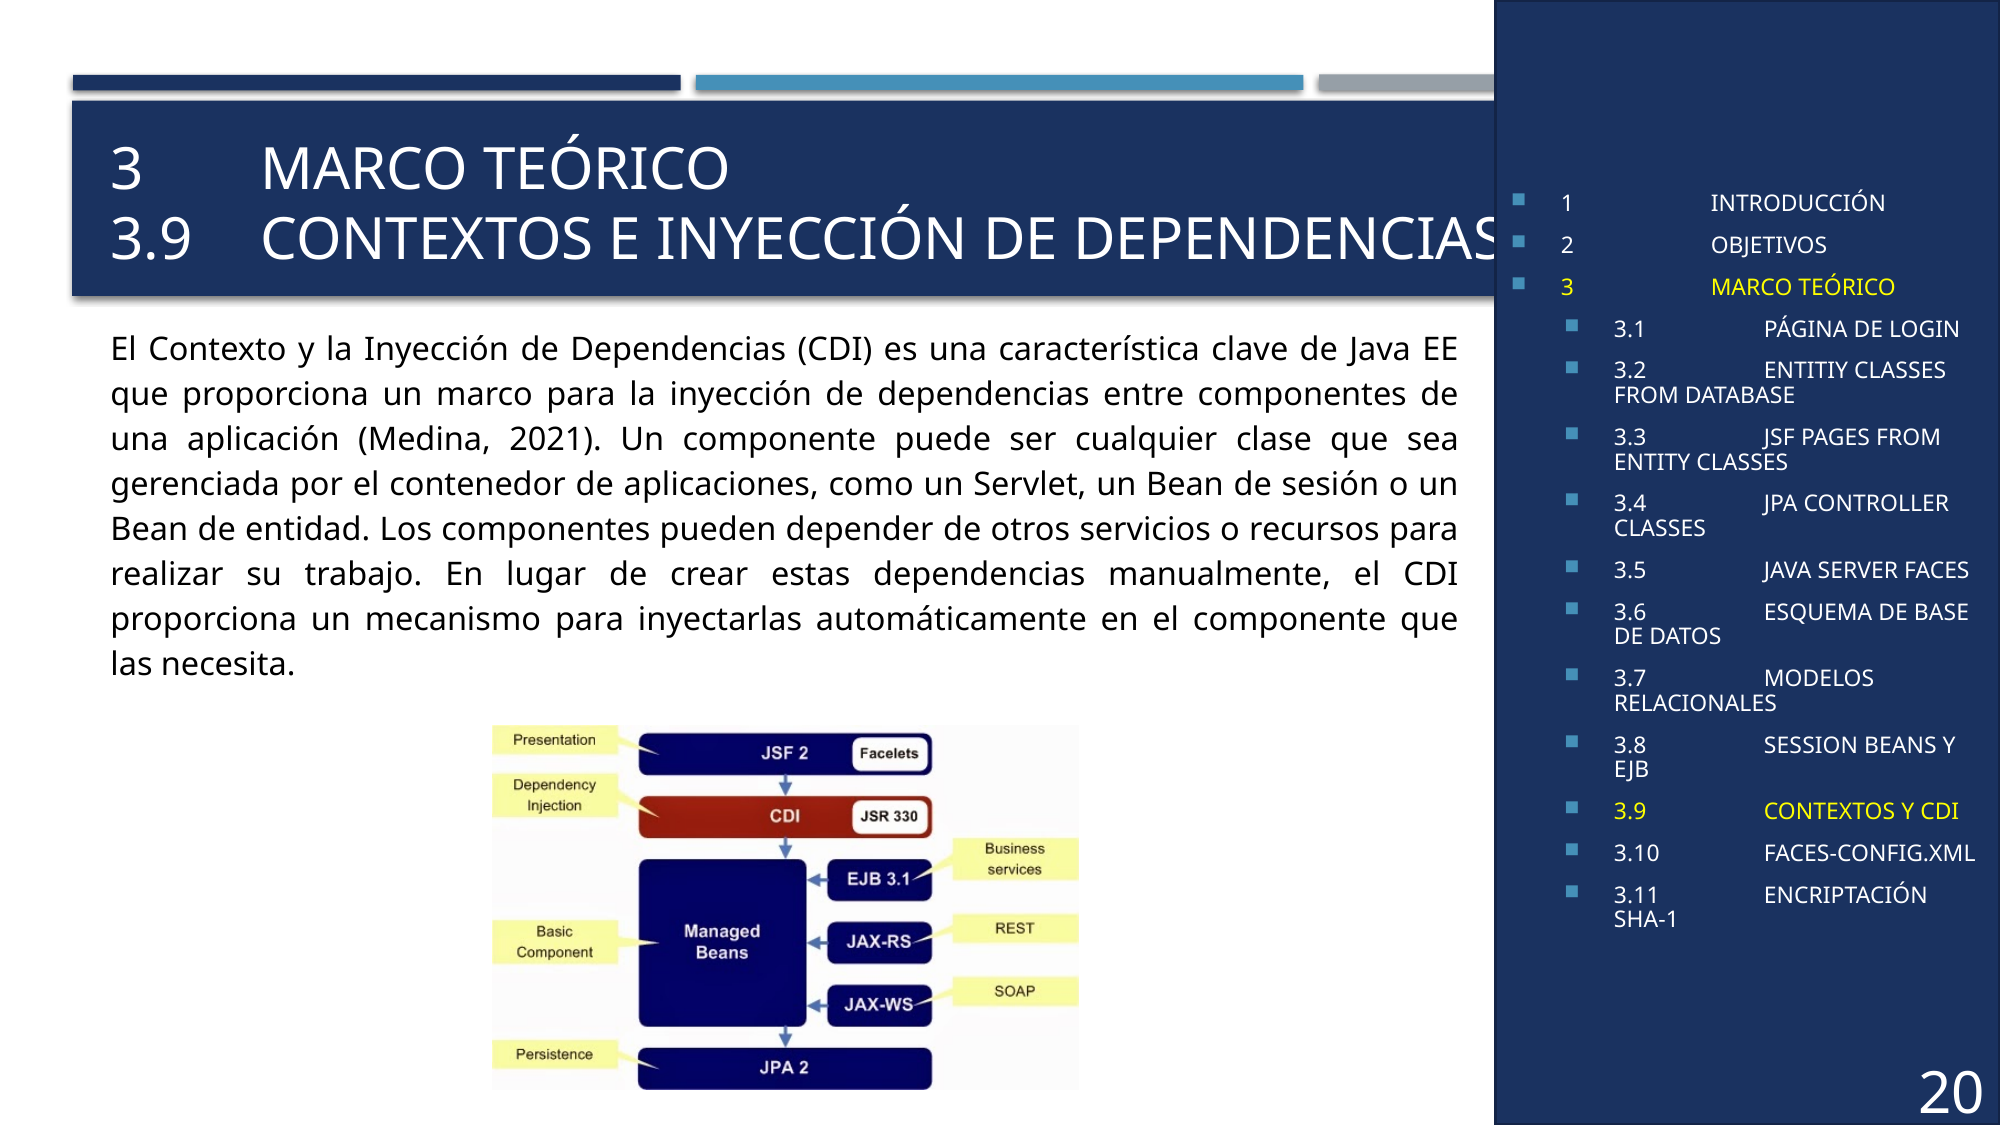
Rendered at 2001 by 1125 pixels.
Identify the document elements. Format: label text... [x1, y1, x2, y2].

title 3 MARCO TEÓRICO 3.9 CONTEXTOS E INYECCIÓN DE DEPENDENCIAS [95, 112, 1494, 279]
slide_number 20 [1827, 1065, 2000, 1125]
text_box 1 INTRODUCCIÓN 2 OBJETIVOS 3 MARCO TEÓRICO 3.1 PÁGINA DE LOGIN 3.2 ENTITIY CLASSES FROM DATABASE 3.3 JSF PAGES FROM ENTITY CLASSES 3.4 JPA CONTROLLER CLASSES 3.5 JAVA SERVER FACES 3.6 ESQUEMA DE BASE DE DATOS 3.7 MODELOS RELACIONALES 3.8 SESSION BEANS Y EJB 3.9 CONTEXTOS Y CDI 3.10 FACES-CONFIG.XML 3.11 ENCRIPTACIÓN SHA-1 [1494, 0, 2000, 1125]
picture [491, 725, 1080, 1091]
list El Contexto y la Inyección de Dependencias (CDI) es una característica clave de Java EE que proporciona un marco para la inyección de dependencias entre componentes de una aplicación (Medina, 2021). Un componente puede ser cualquier clase que sea gerenciada por el contenedor de aplicaciones, como un Servlet, un Bean de sesión o un Bean de entidad. Los componentes pueden depender de otros servicios o recursos para realizar su trabajo. En lugar de crear estas dependencias manualmente, el CDI proporciona un mecanismo para inyectarlas automáticamente en el componente que las necesita. [95, 313, 1476, 692]
